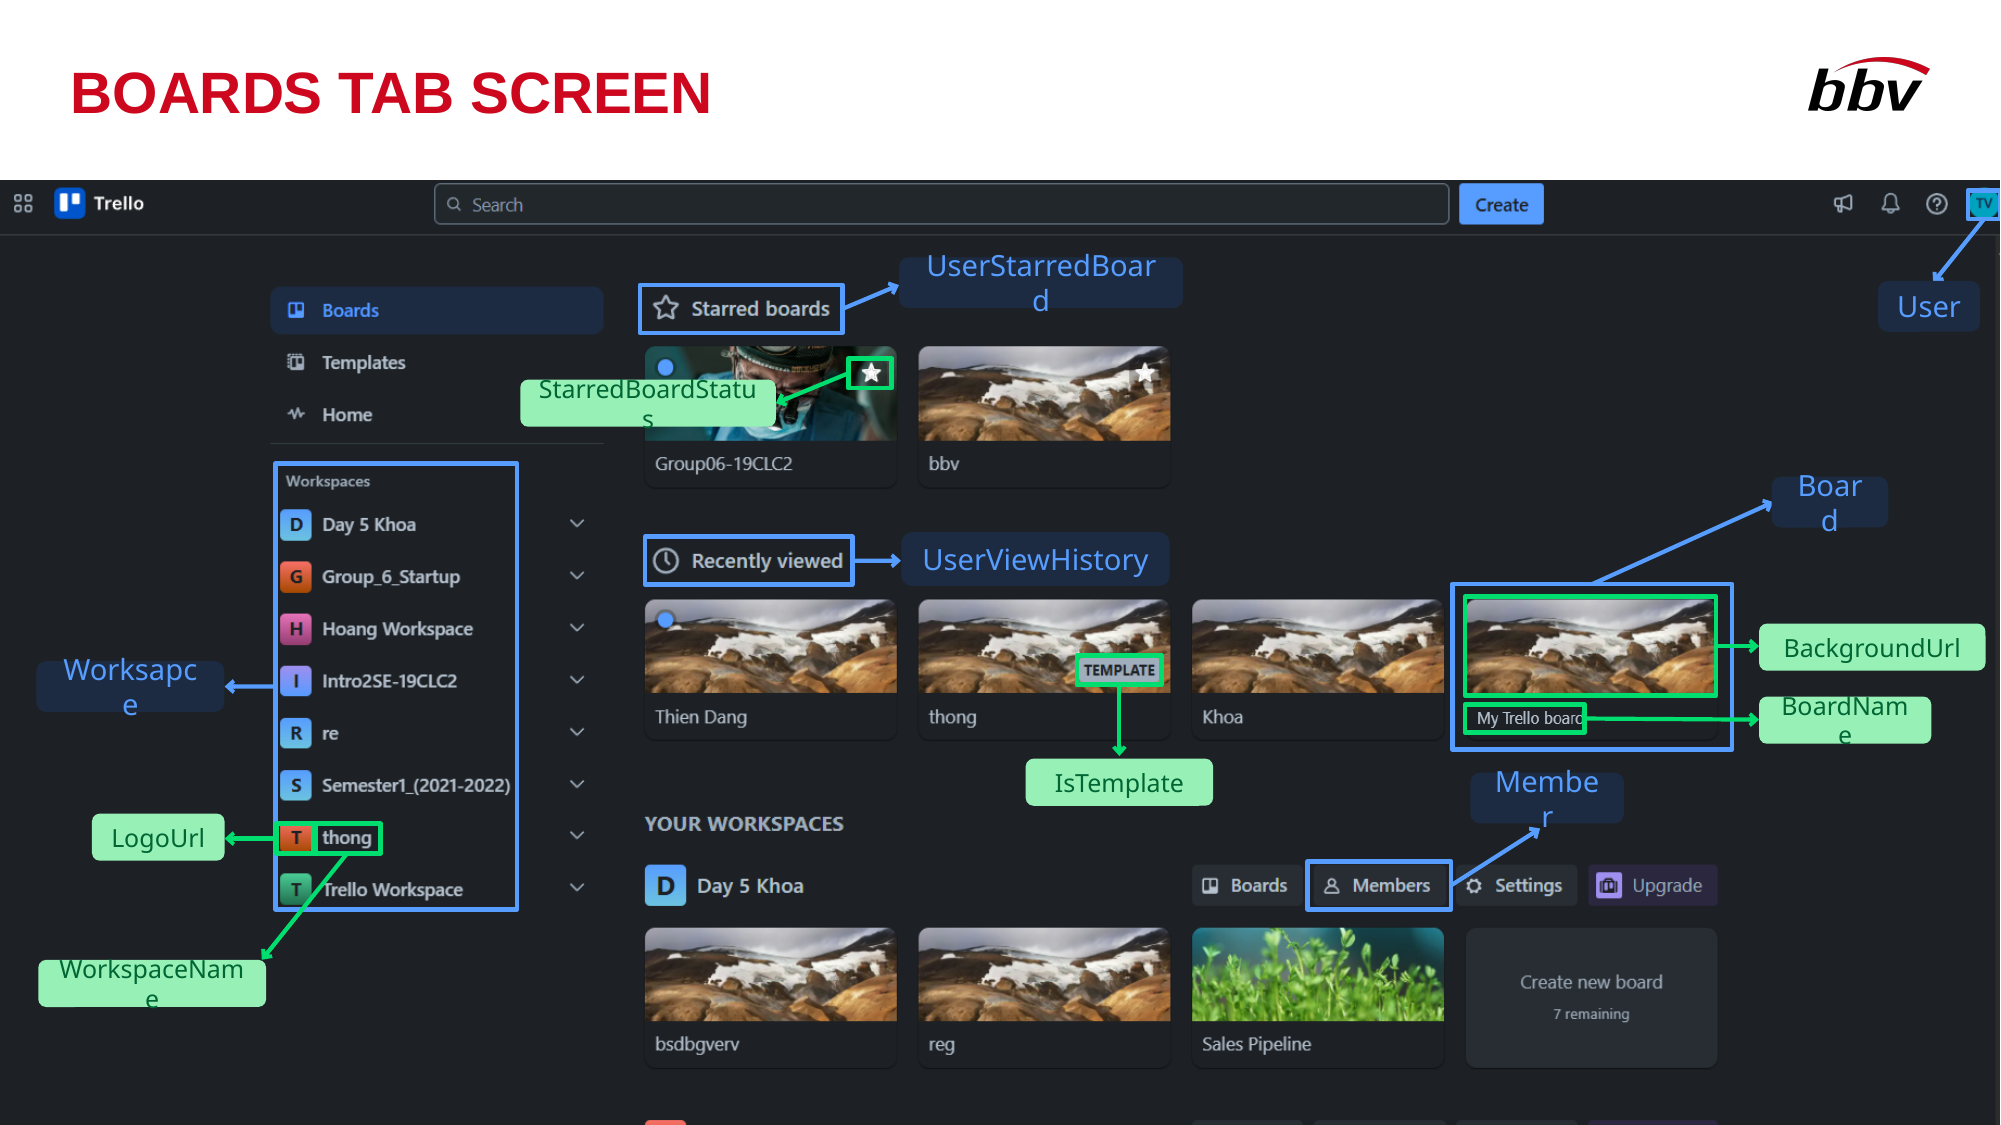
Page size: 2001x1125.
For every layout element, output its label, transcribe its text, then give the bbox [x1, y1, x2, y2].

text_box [1879, 190, 2000, 331]
title BOARDS TAB SCREEN [70, 0, 1666, 177]
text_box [1464, 704, 1932, 744]
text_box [1025, 654, 1214, 806]
picture [1808, 57, 1930, 111]
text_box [91, 813, 316, 822]
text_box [1452, 478, 1887, 750]
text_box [1464, 596, 1986, 696]
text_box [38, 823, 381, 1008]
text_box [37, 463, 518, 910]
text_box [1307, 774, 1623, 910]
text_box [0, 179, 2000, 1125]
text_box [520, 358, 892, 427]
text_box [639, 258, 1182, 334]
